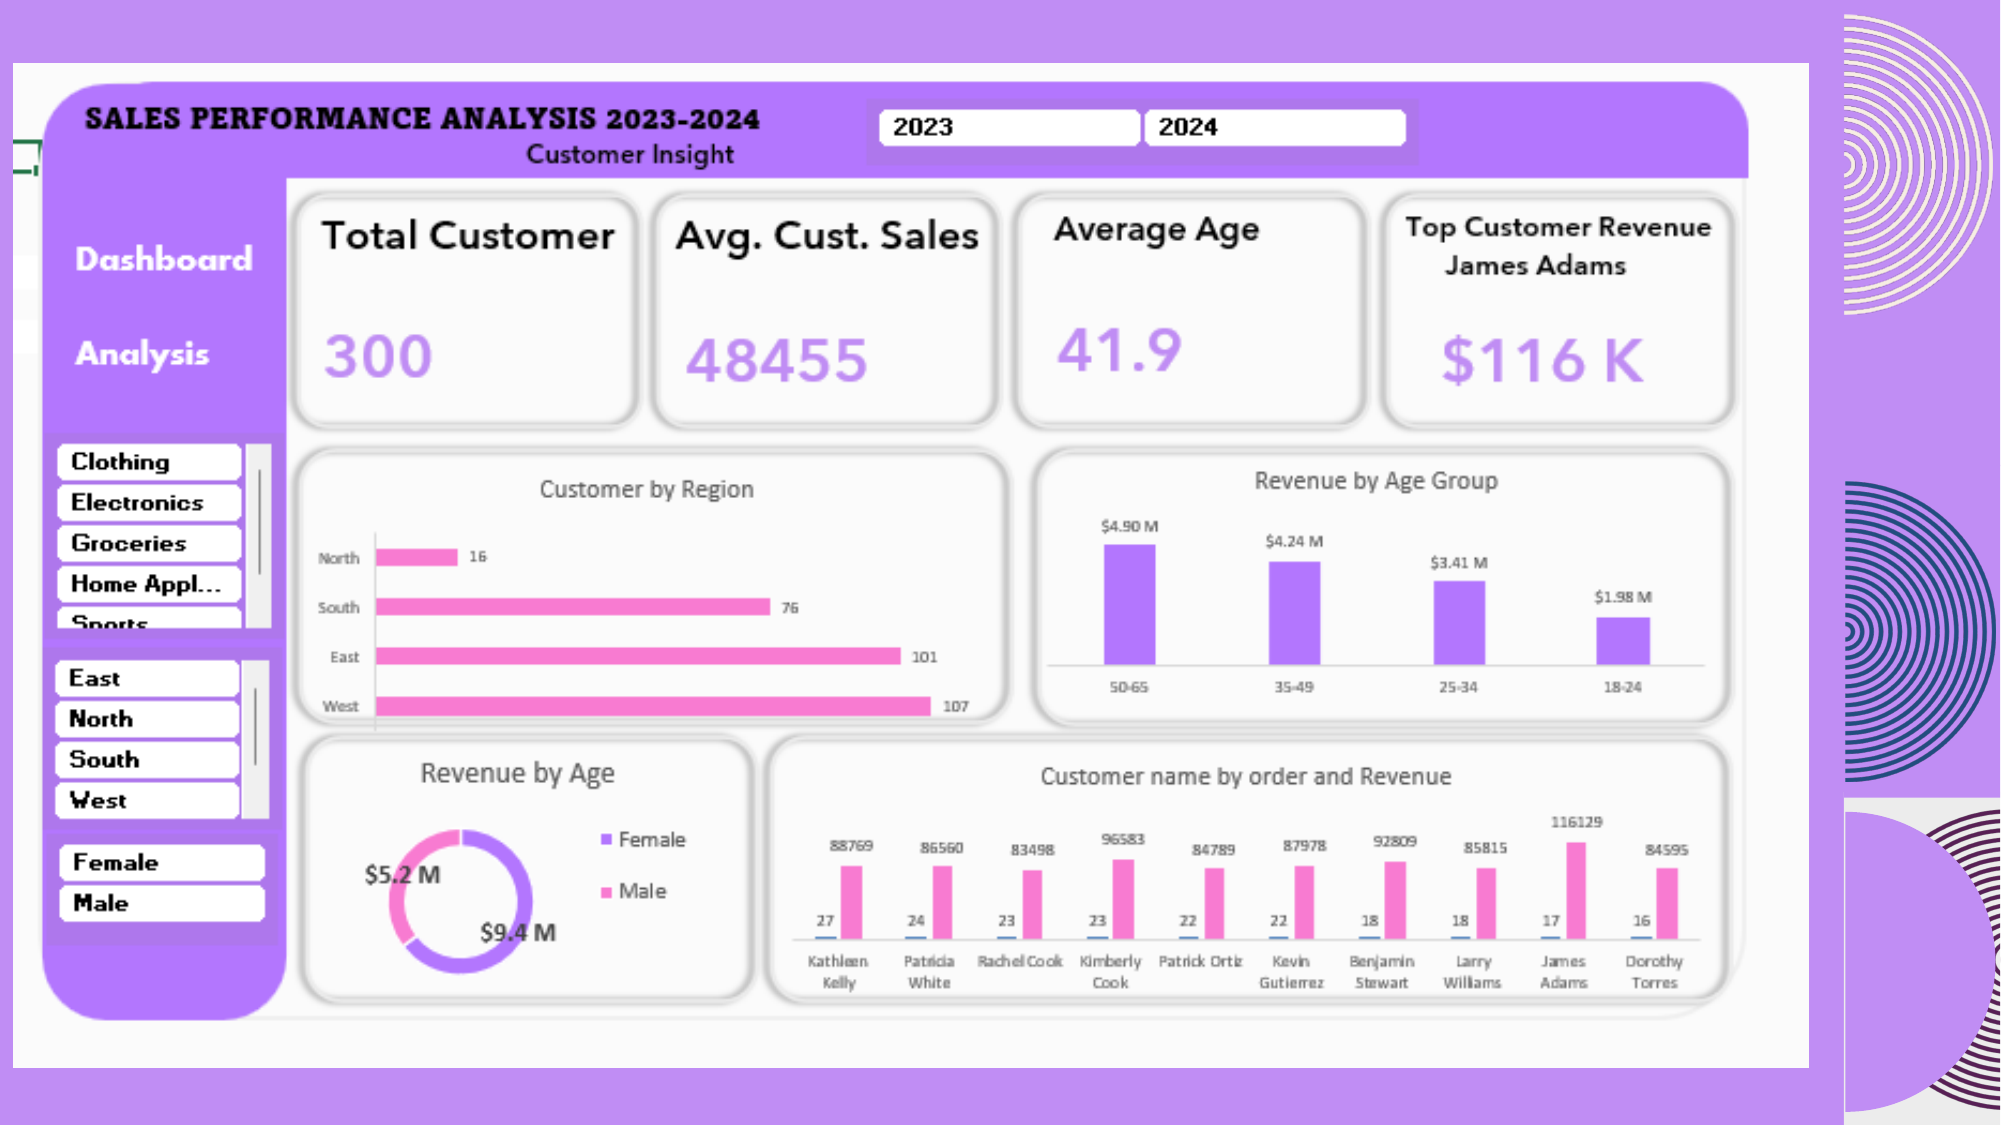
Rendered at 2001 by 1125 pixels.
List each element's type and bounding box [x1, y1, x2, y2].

picture [1860, 810, 2001, 1110]
picture [1844, 15, 1993, 314]
picture [13, 63, 1809, 1068]
picture [1846, 482, 1996, 782]
